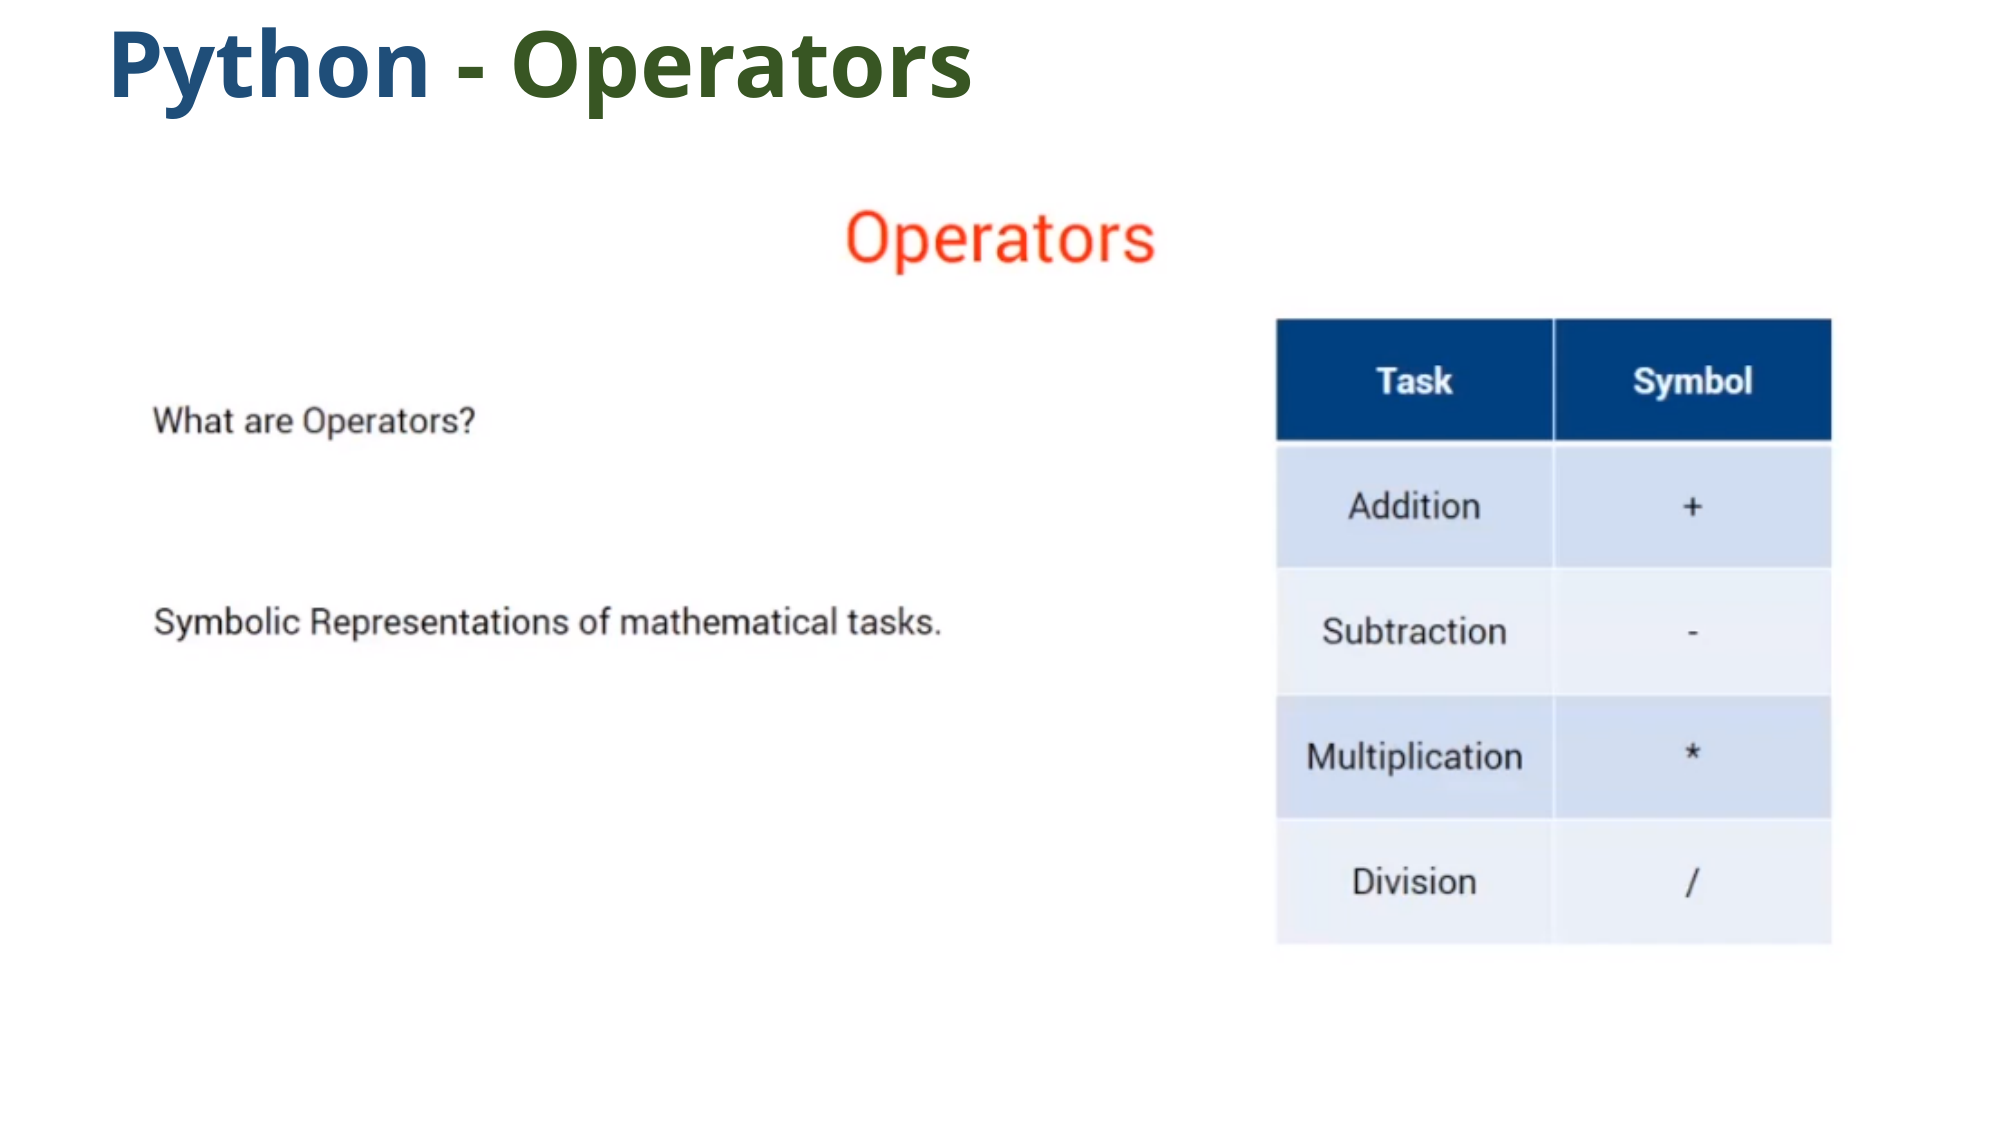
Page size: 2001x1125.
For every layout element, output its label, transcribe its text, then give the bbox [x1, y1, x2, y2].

text_box Python - Operators [91, 16, 1979, 119]
picture [126, 174, 1857, 990]
